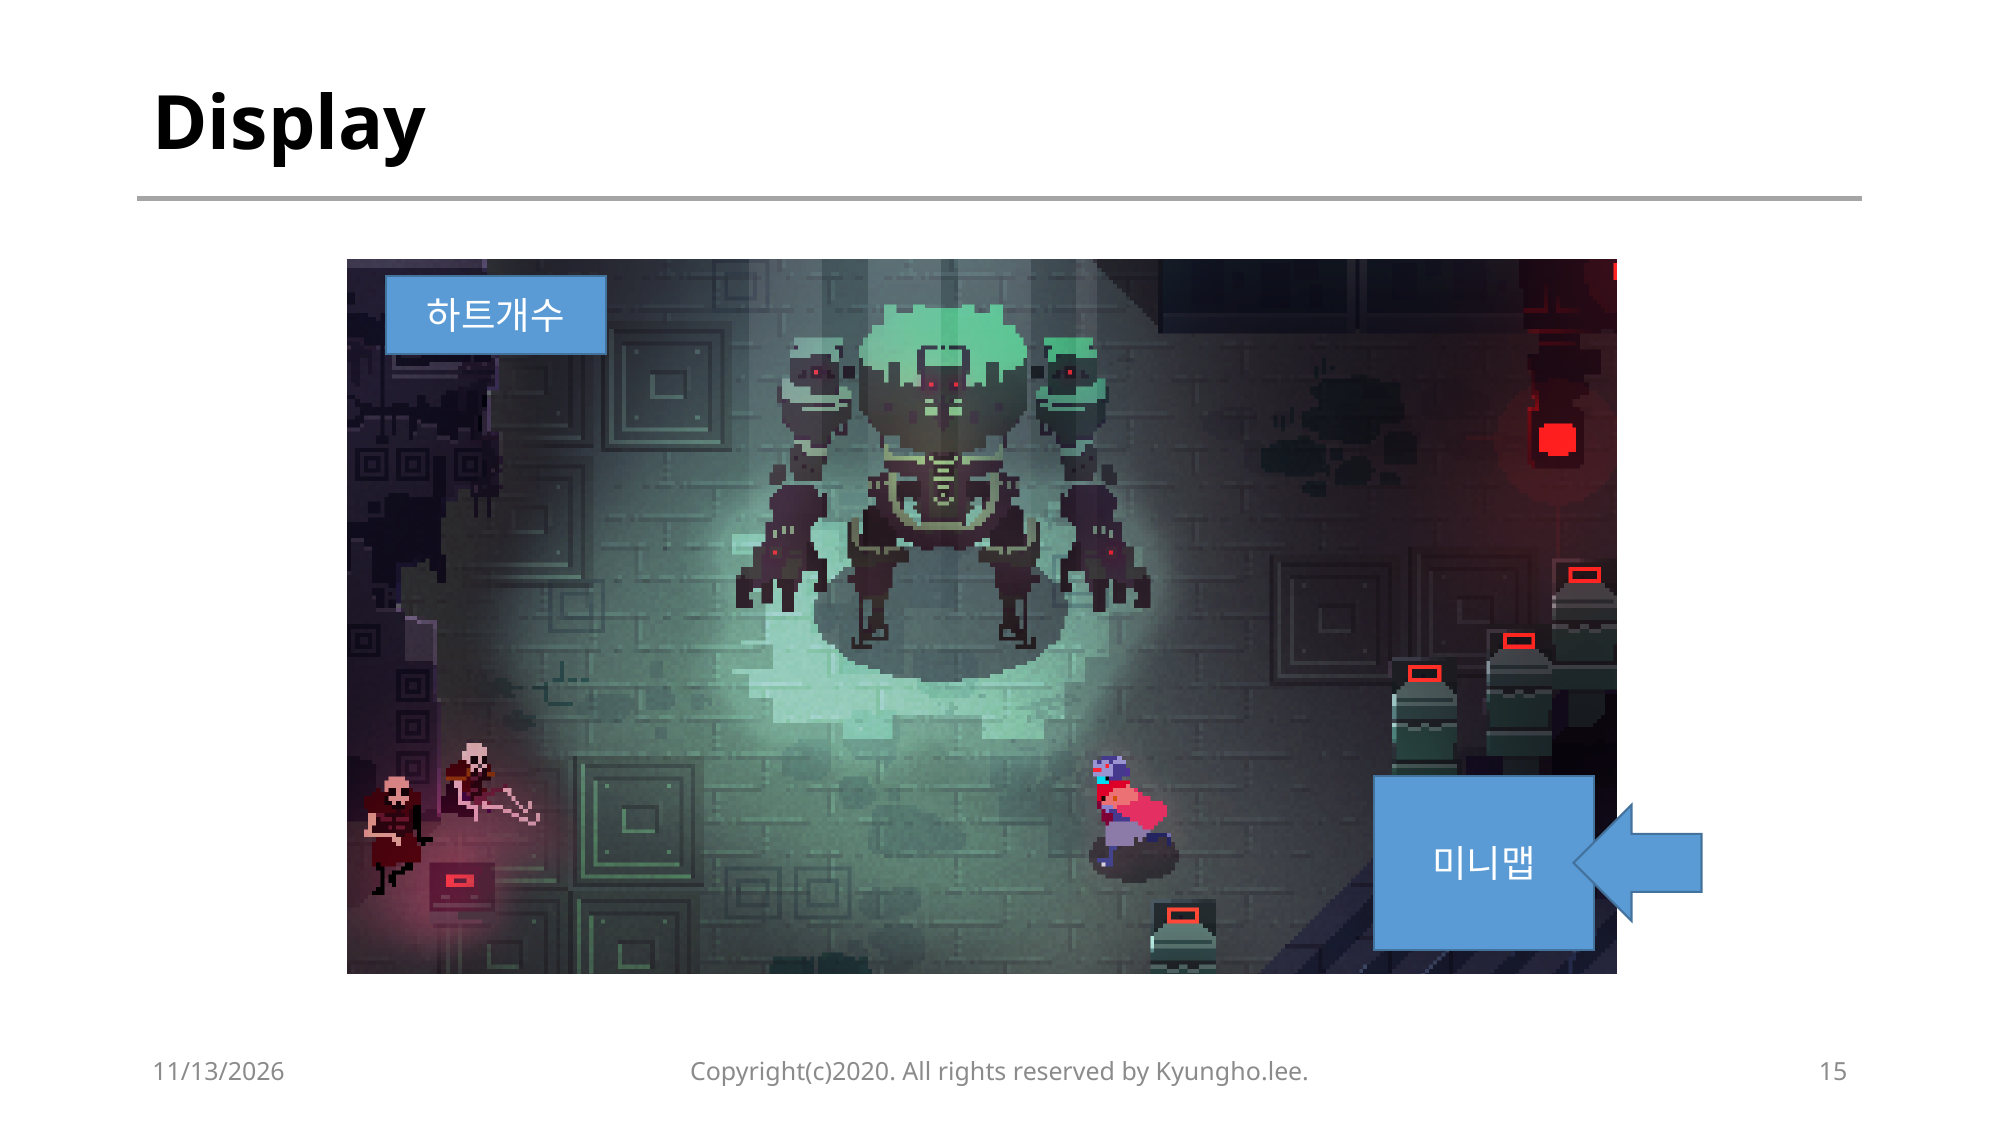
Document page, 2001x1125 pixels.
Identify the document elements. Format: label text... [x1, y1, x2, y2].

footer Copyright(c)2020. All rights reserved by Kyungho.lee. [662, 1042, 1338, 1103]
slide_number 15 [1412, 1042, 1863, 1103]
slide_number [137, 1042, 588, 1103]
text_box [1617, 802, 1703, 924]
title Display [137, 59, 1863, 191]
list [347, 259, 1617, 974]
